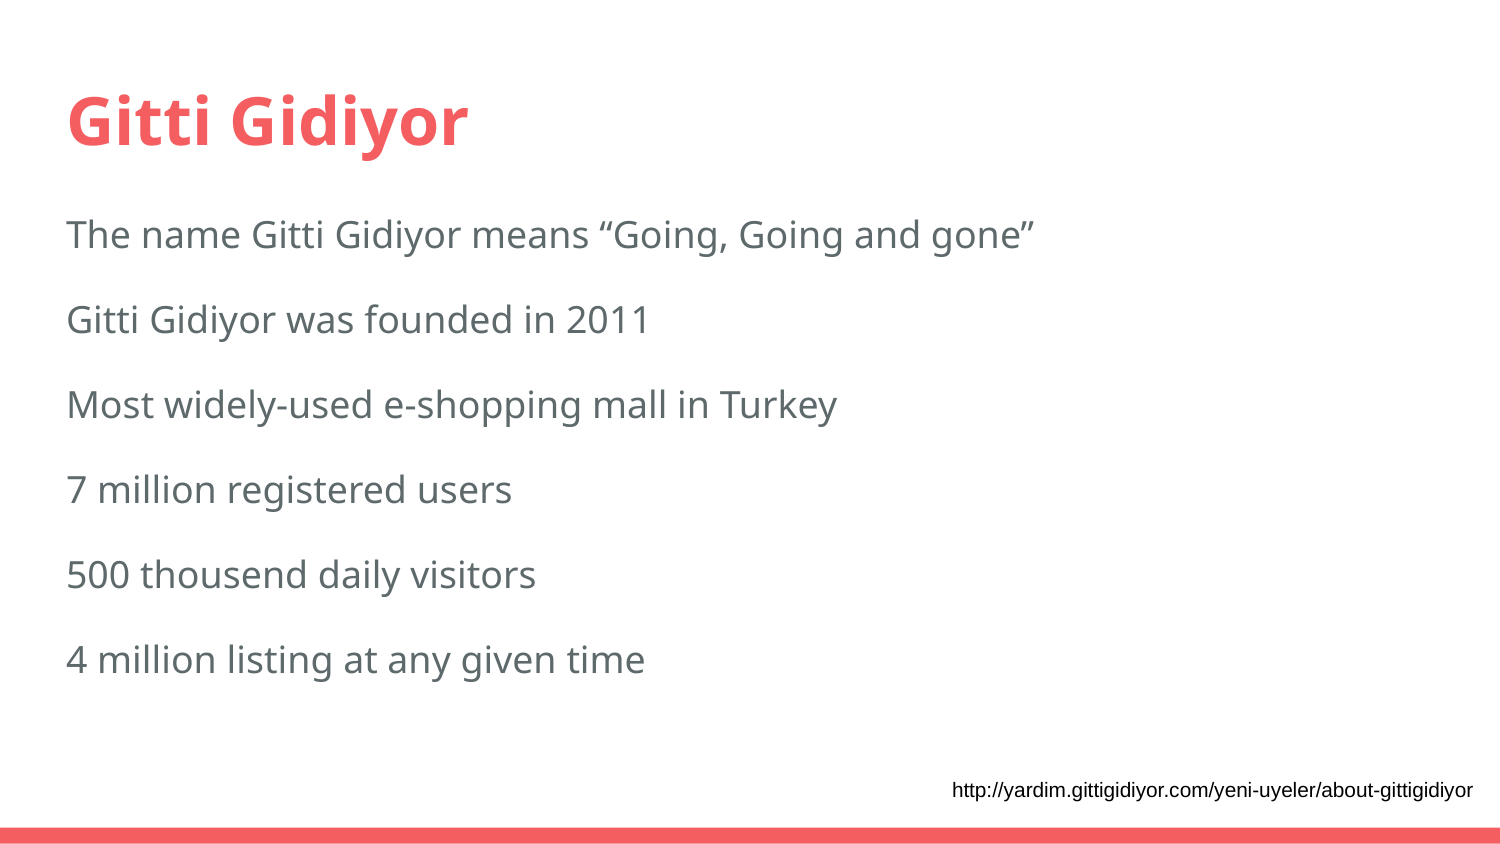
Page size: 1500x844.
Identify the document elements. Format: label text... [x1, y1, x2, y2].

list The name Gitti Gidiyor means “Going, Going and gone” Gitti Gidiyor was founded in 2011 Most widely-used e-shopping mall in Turkey 7 million registered users 500 thousend daily visitors 4 million listing at any given time [51, 189, 1449, 750]
title Gitti Gidiyor [51, 64, 1449, 167]
text_box http://yardim.gittigidiyor.com/yeni-uyeler/about-gittigidiyor [937, 749, 1500, 829]
